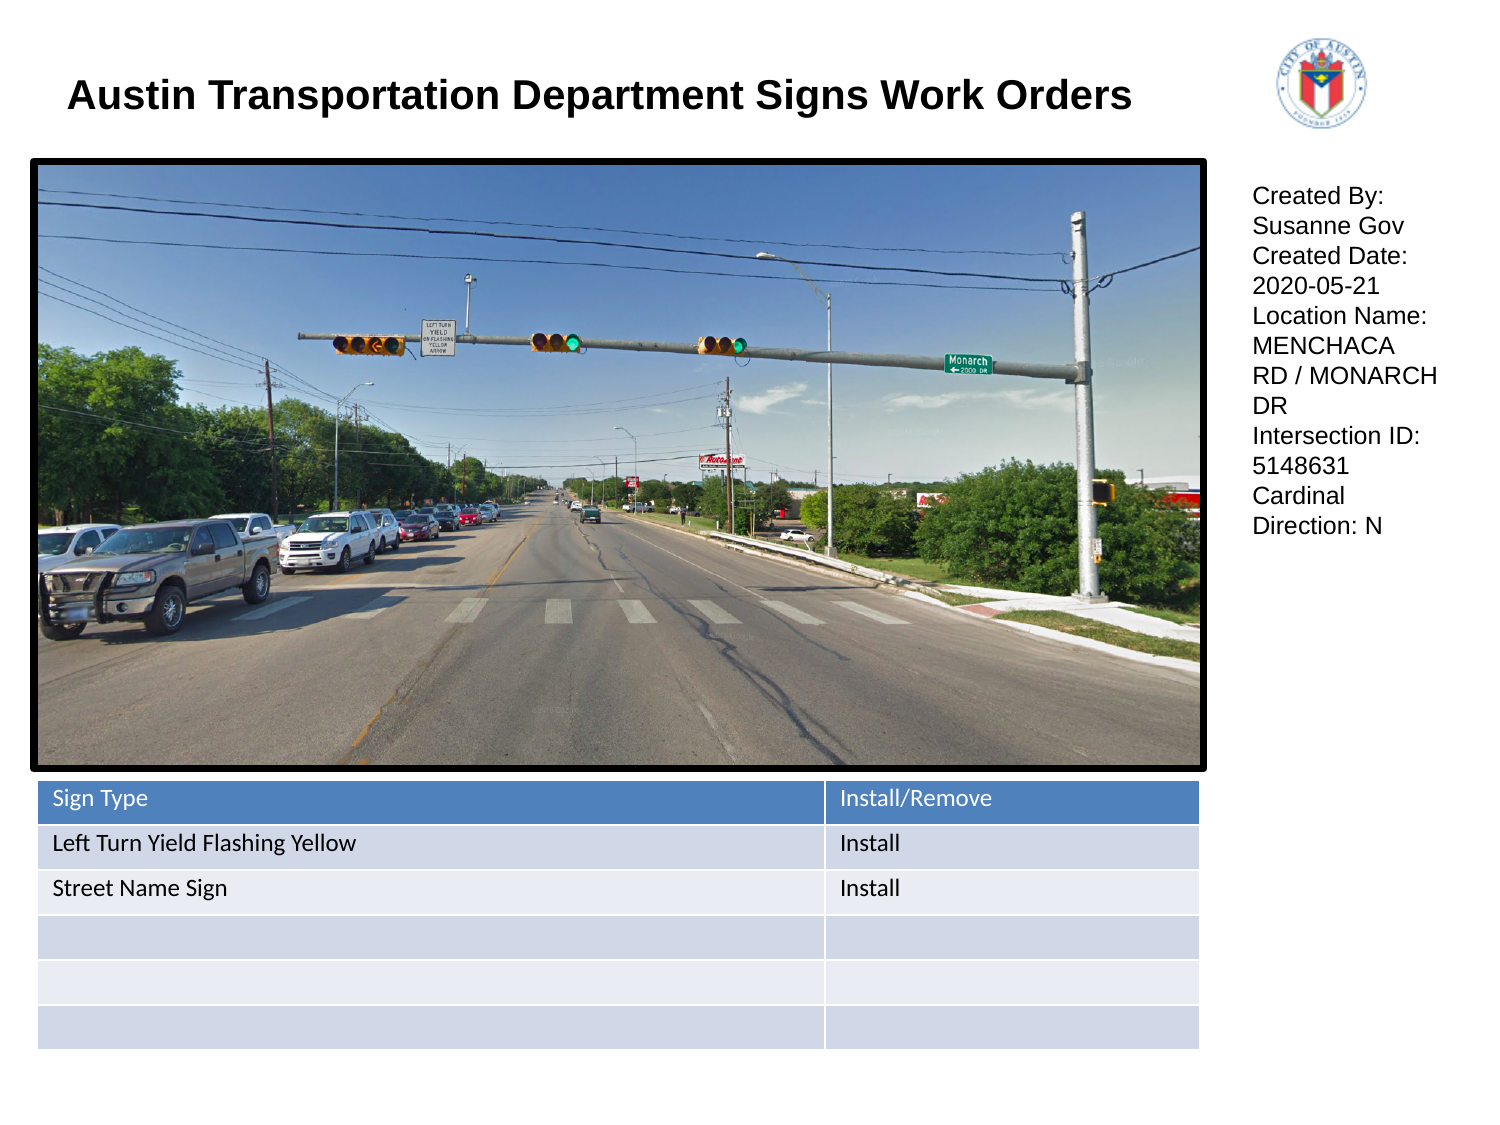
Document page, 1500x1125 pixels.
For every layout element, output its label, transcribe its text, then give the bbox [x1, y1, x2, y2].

table_header Install/Remove [826, 781, 1199, 824]
table_cell [38, 1006, 824, 1049]
table_cell Street Name Sign [38, 871, 824, 914]
table_cell Install [826, 871, 1199, 914]
text_box Austin Transportation Department Signs Work Orders [51, 60, 1149, 125]
picture [37, 164, 1201, 766]
table_cell [826, 916, 1199, 959]
table_cell [826, 961, 1199, 1004]
table_header Sign Type [38, 781, 824, 824]
picture [1274, 37, 1369, 132]
table_cell Left Turn Yield Flashing Yellow [38, 826, 824, 869]
table_cell [38, 916, 824, 959]
table_cell [38, 961, 824, 1004]
table_cell Install [826, 826, 1199, 869]
text_box Created By: Susanne Gov Created Date: 2020-05-21 Location Name: MENCHACA RD / MONARCH DR Intersection ID: 5148631 Cardinal Direction: N [1237, 172, 1463, 547]
table_cell [826, 1006, 1199, 1049]
